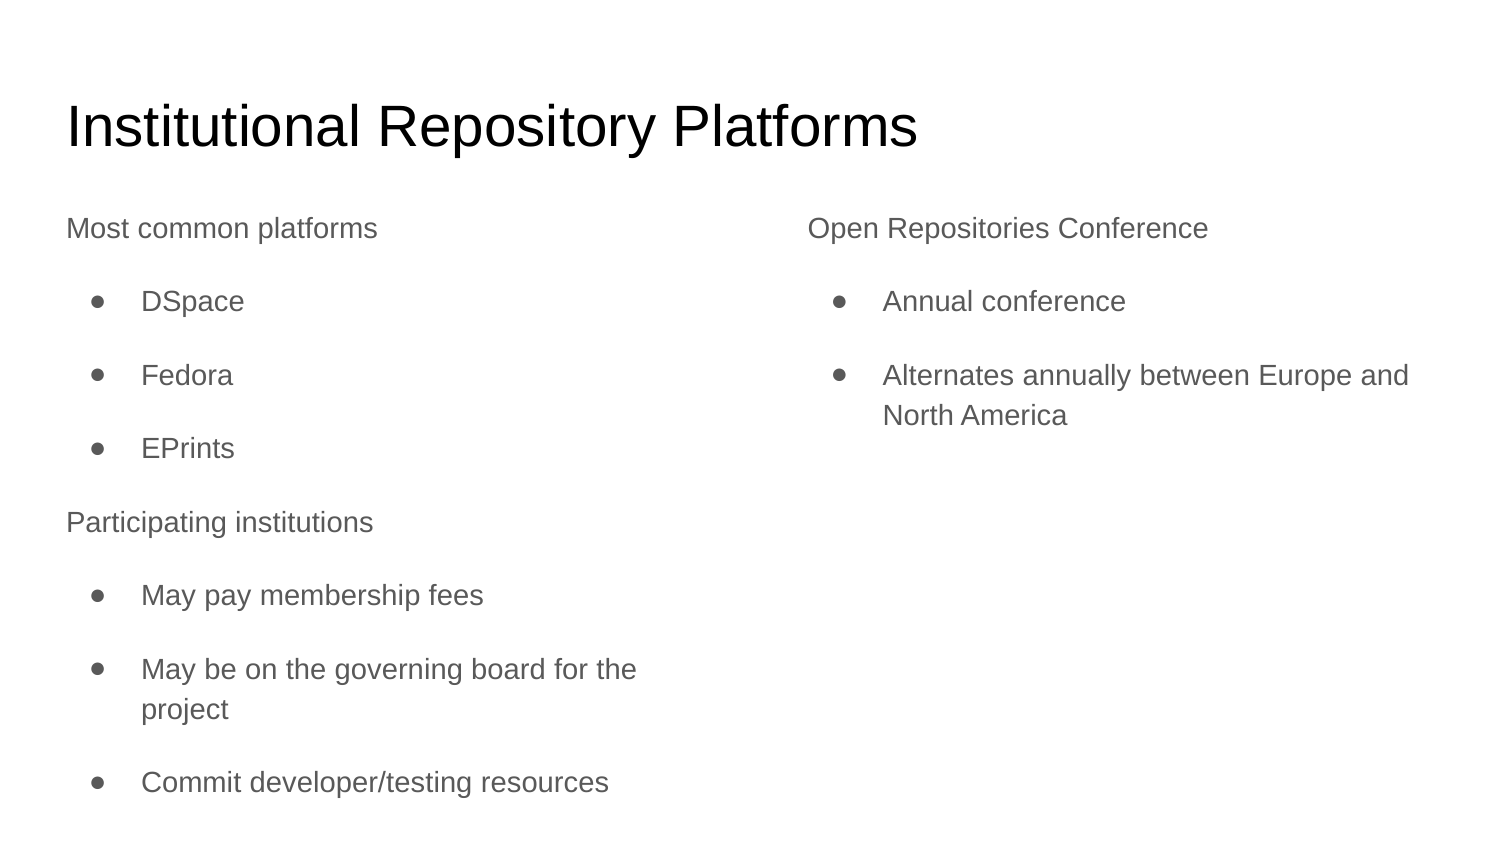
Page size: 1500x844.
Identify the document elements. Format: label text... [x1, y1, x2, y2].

list Open Repositories Conference Annual conference Alternates annually between Europe and North America [792, 189, 1449, 750]
list Most common platforms DSpace Fedora EPrints Participating institutions May pay membership fees May be on the governing board for the project Commit developer/testing resources [51, 189, 708, 750]
title Institutional Repository Platforms [51, 72, 1449, 167]
